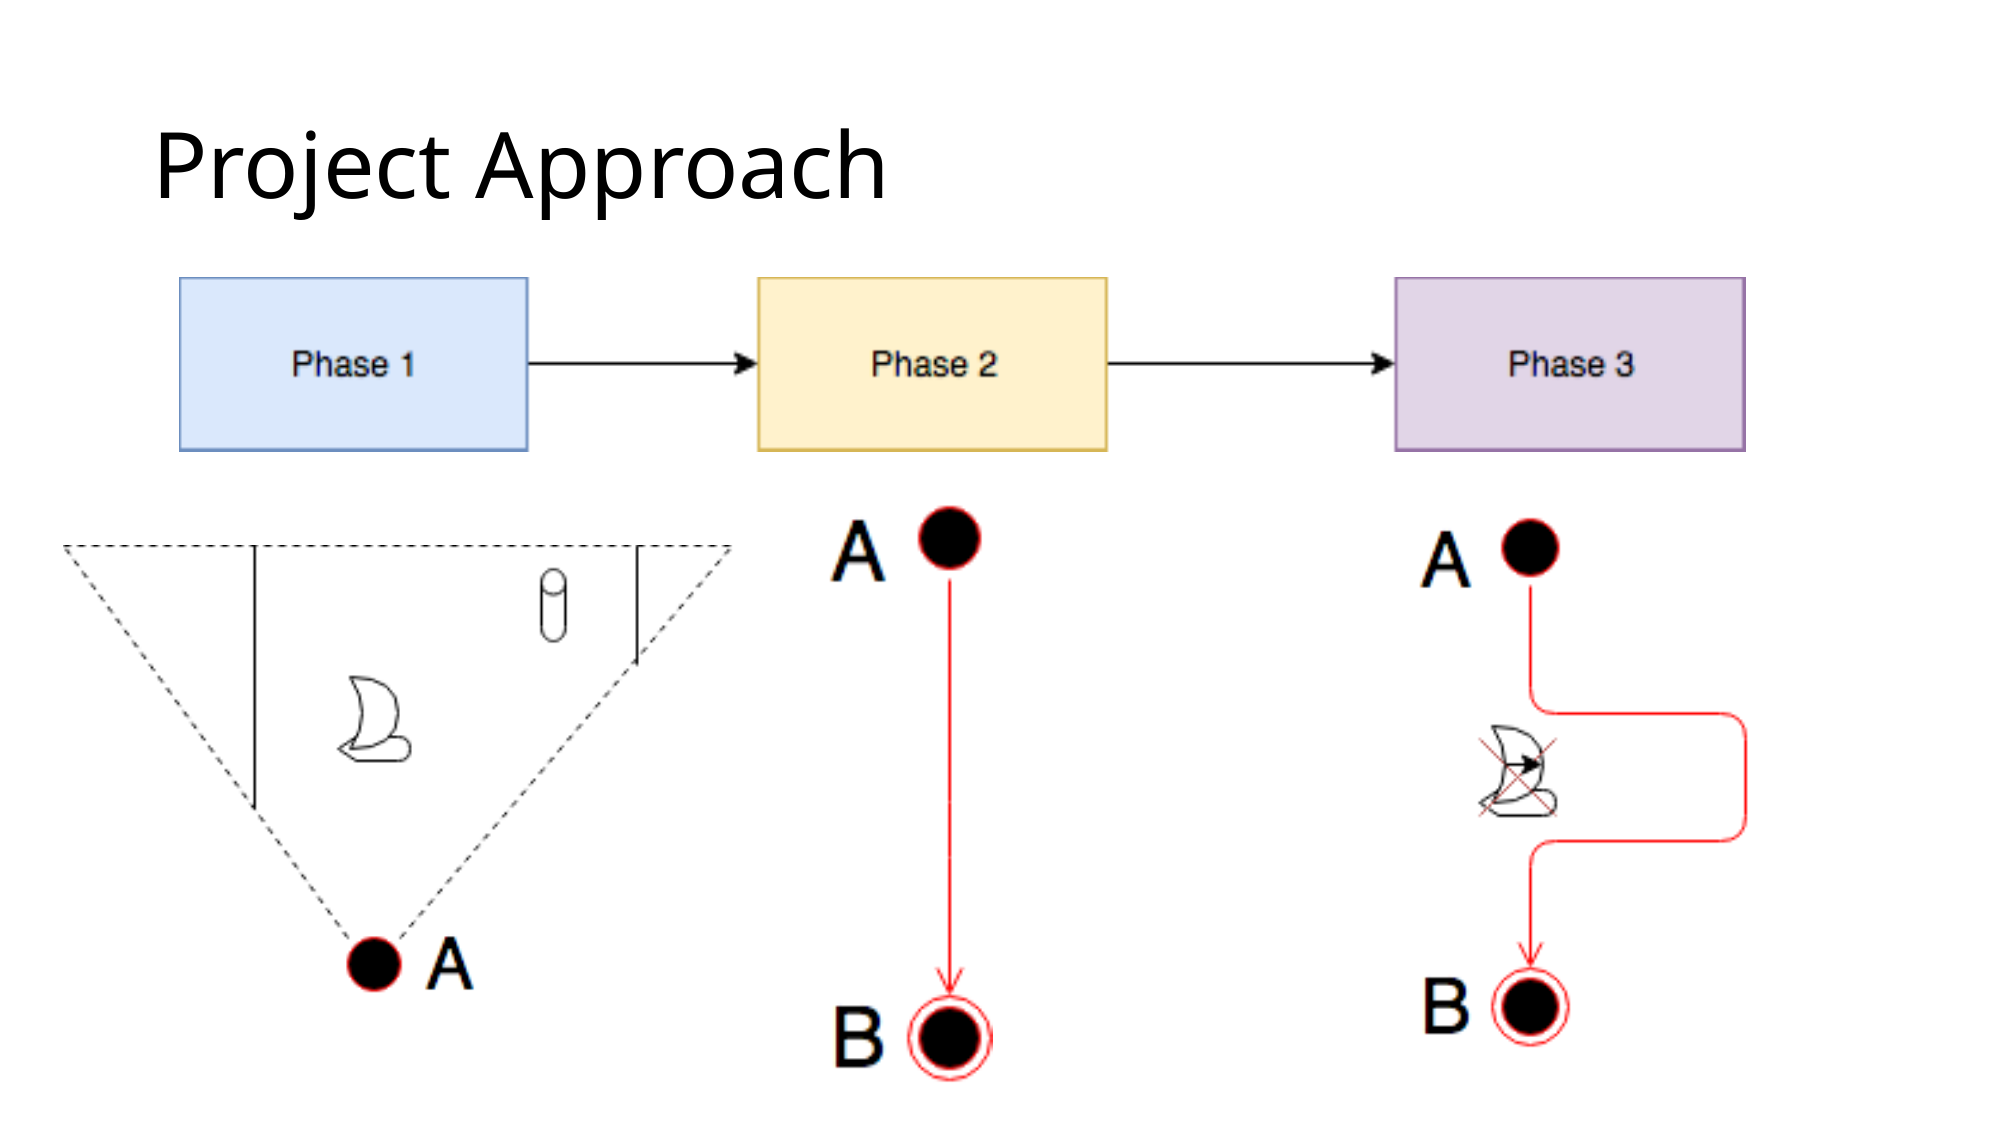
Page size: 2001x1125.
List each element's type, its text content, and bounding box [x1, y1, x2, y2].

picture [826, 496, 993, 1096]
picture [179, 277, 1746, 452]
picture [1416, 509, 1773, 1060]
picture [63, 544, 737, 1014]
title Project Approach [137, 59, 1863, 278]
